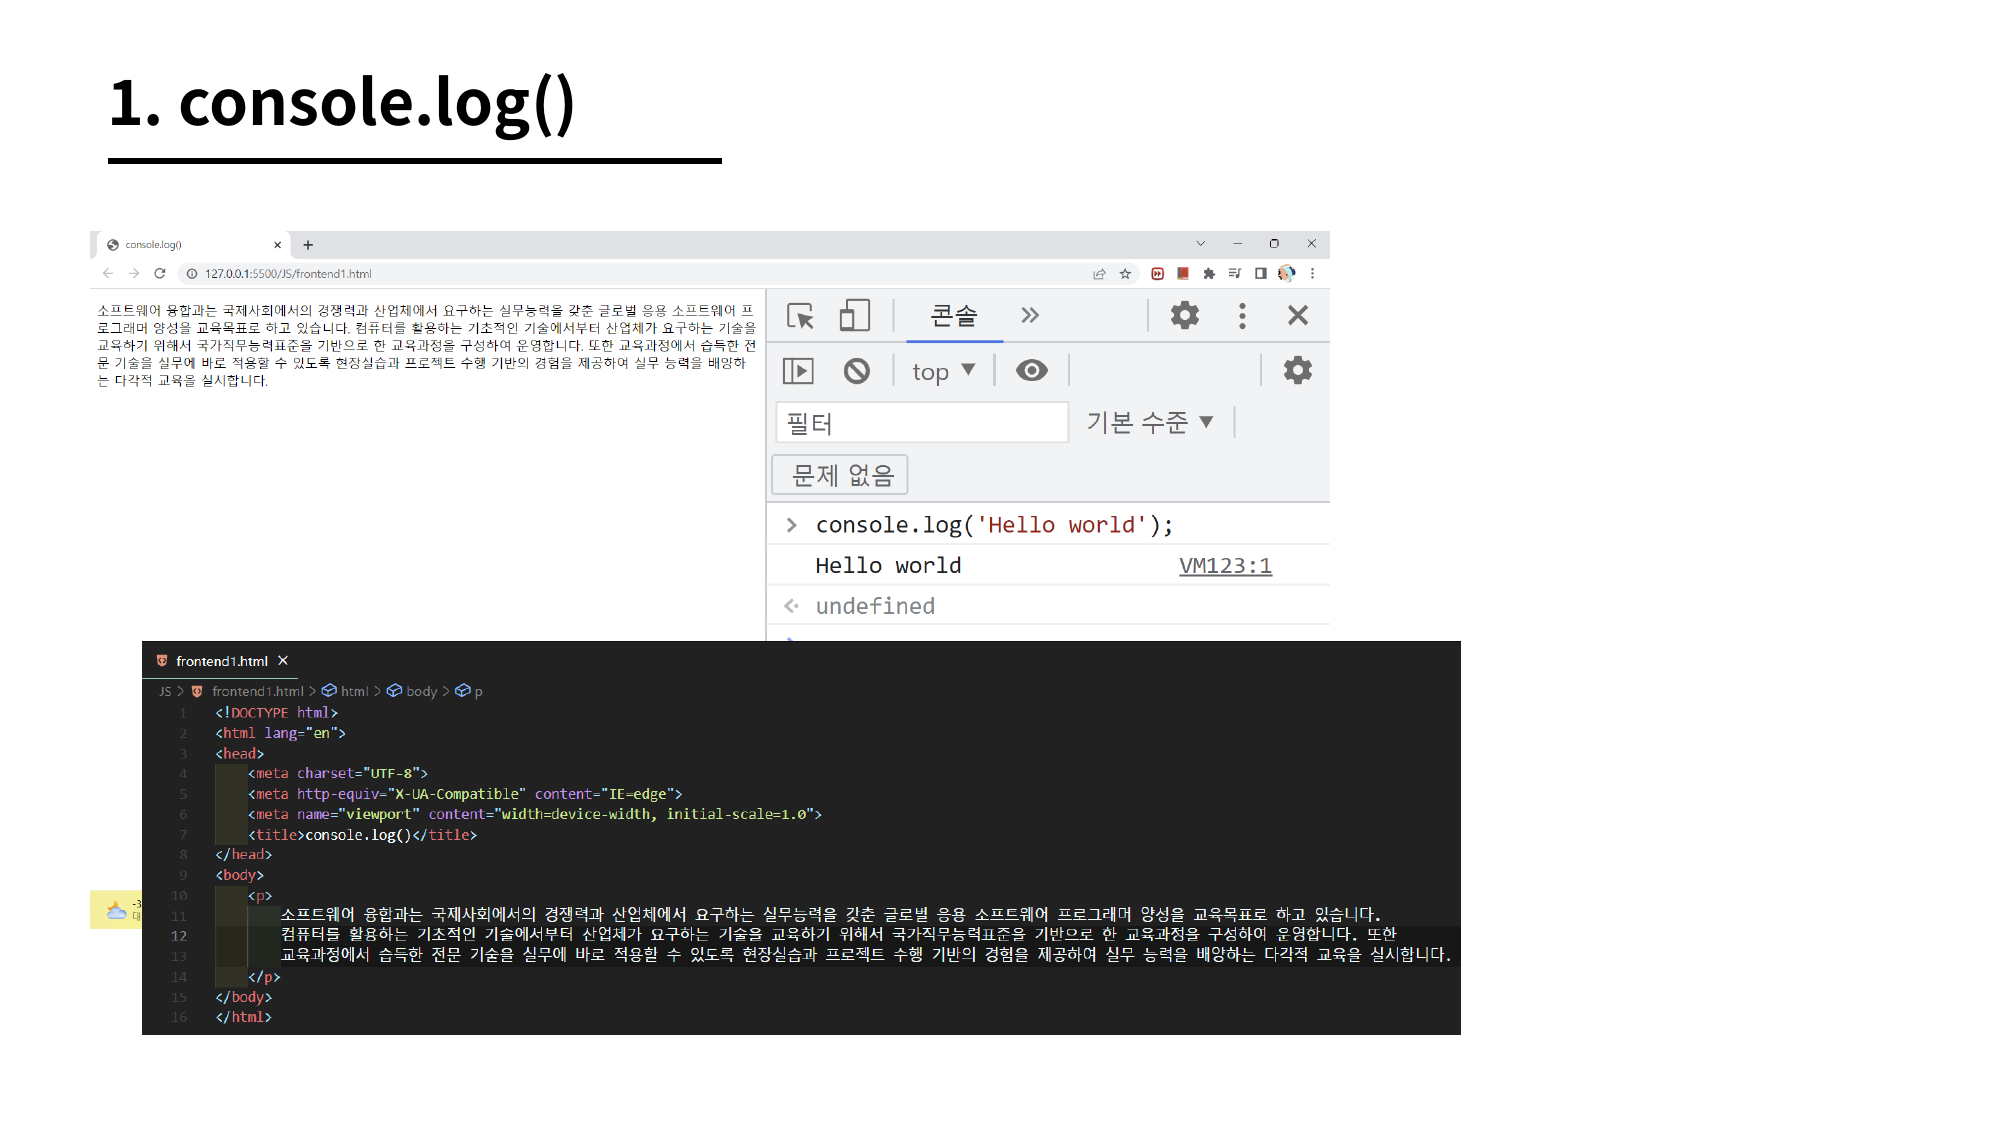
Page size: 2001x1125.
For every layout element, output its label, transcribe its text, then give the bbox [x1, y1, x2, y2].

text_box 1. console.log() [92, 55, 595, 146]
picture [89, 231, 1462, 1036]
